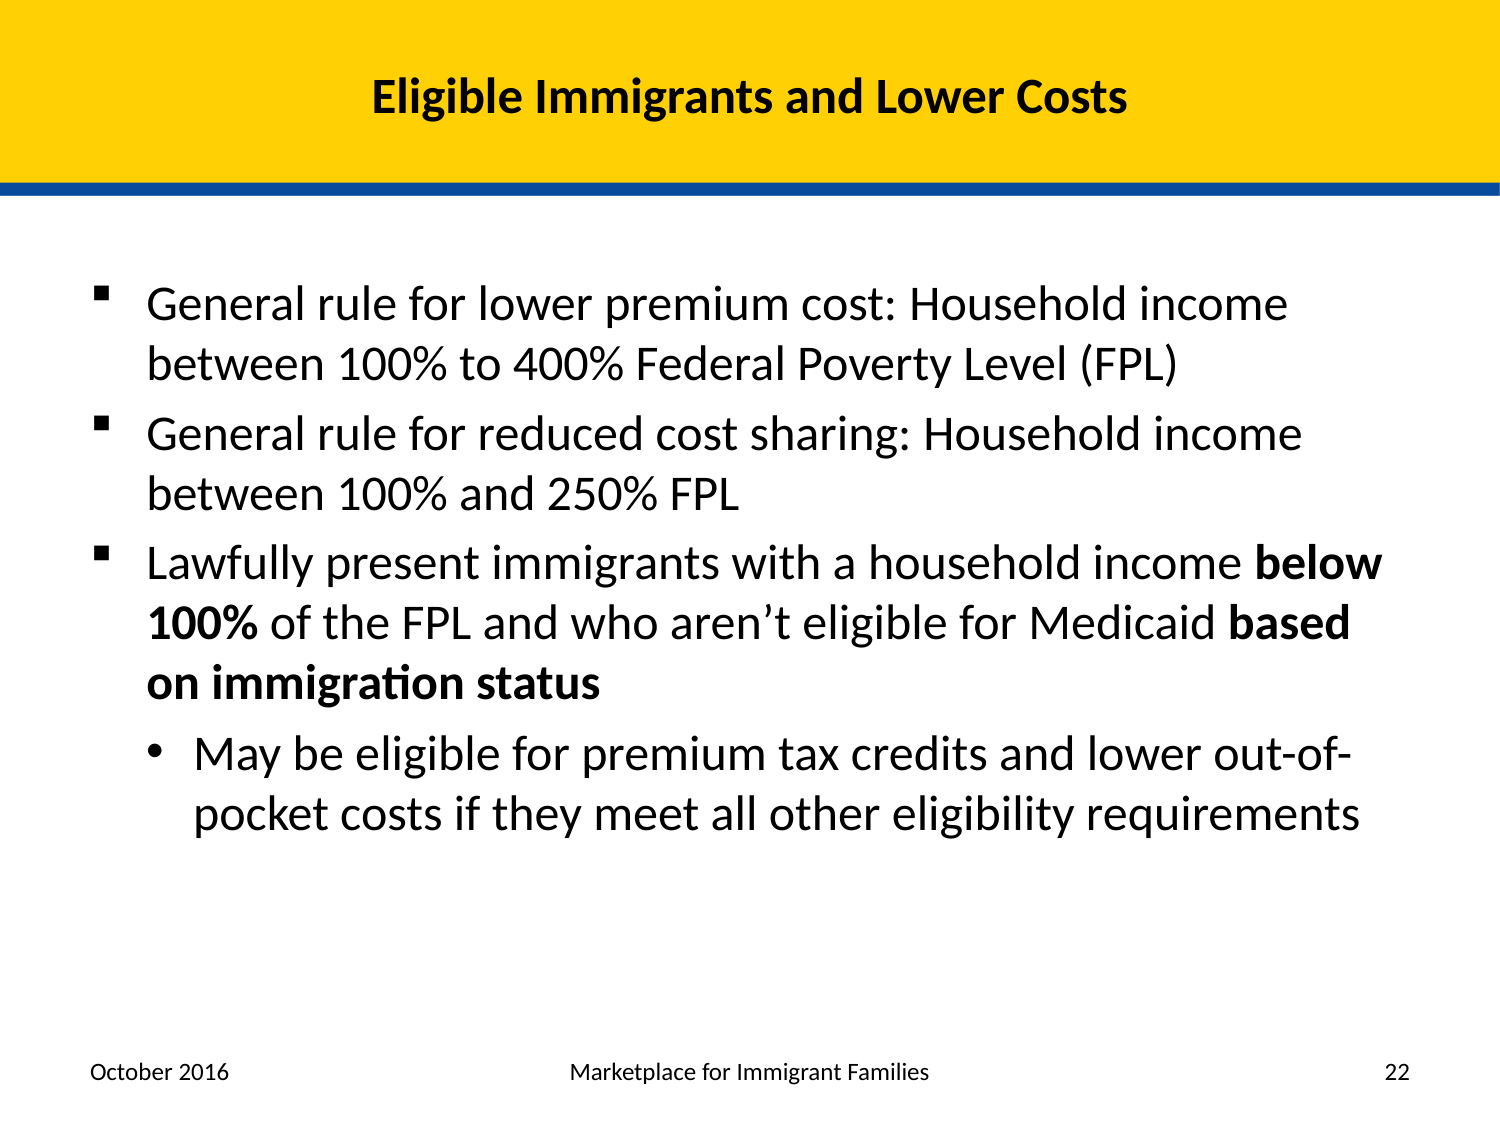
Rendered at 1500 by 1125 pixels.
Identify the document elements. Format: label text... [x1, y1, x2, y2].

text_box 22 [1074, 1040, 1425, 1100]
text_box October 2016 [75, 1040, 425, 1100]
text_box Marketplace for Immigrant Families [425, 1040, 1074, 1100]
list General rule for lower premium cost: Household income between 100% to 400% Federal Poverty Level (FPL) General rule for reduced cost sharing: Household income between 100% and 250% FPL Lawfully present immigrants with a household income below 100% of the FPL and who aren’t eligible for Medicaid based on immigration status May be eligible for premium tax credits and lower out-of-pocket costs if they meet all other eligibility requirements [75, 262, 1425, 1005]
title Eligible Immigrants and Lower Costs [75, 0, 1425, 188]
